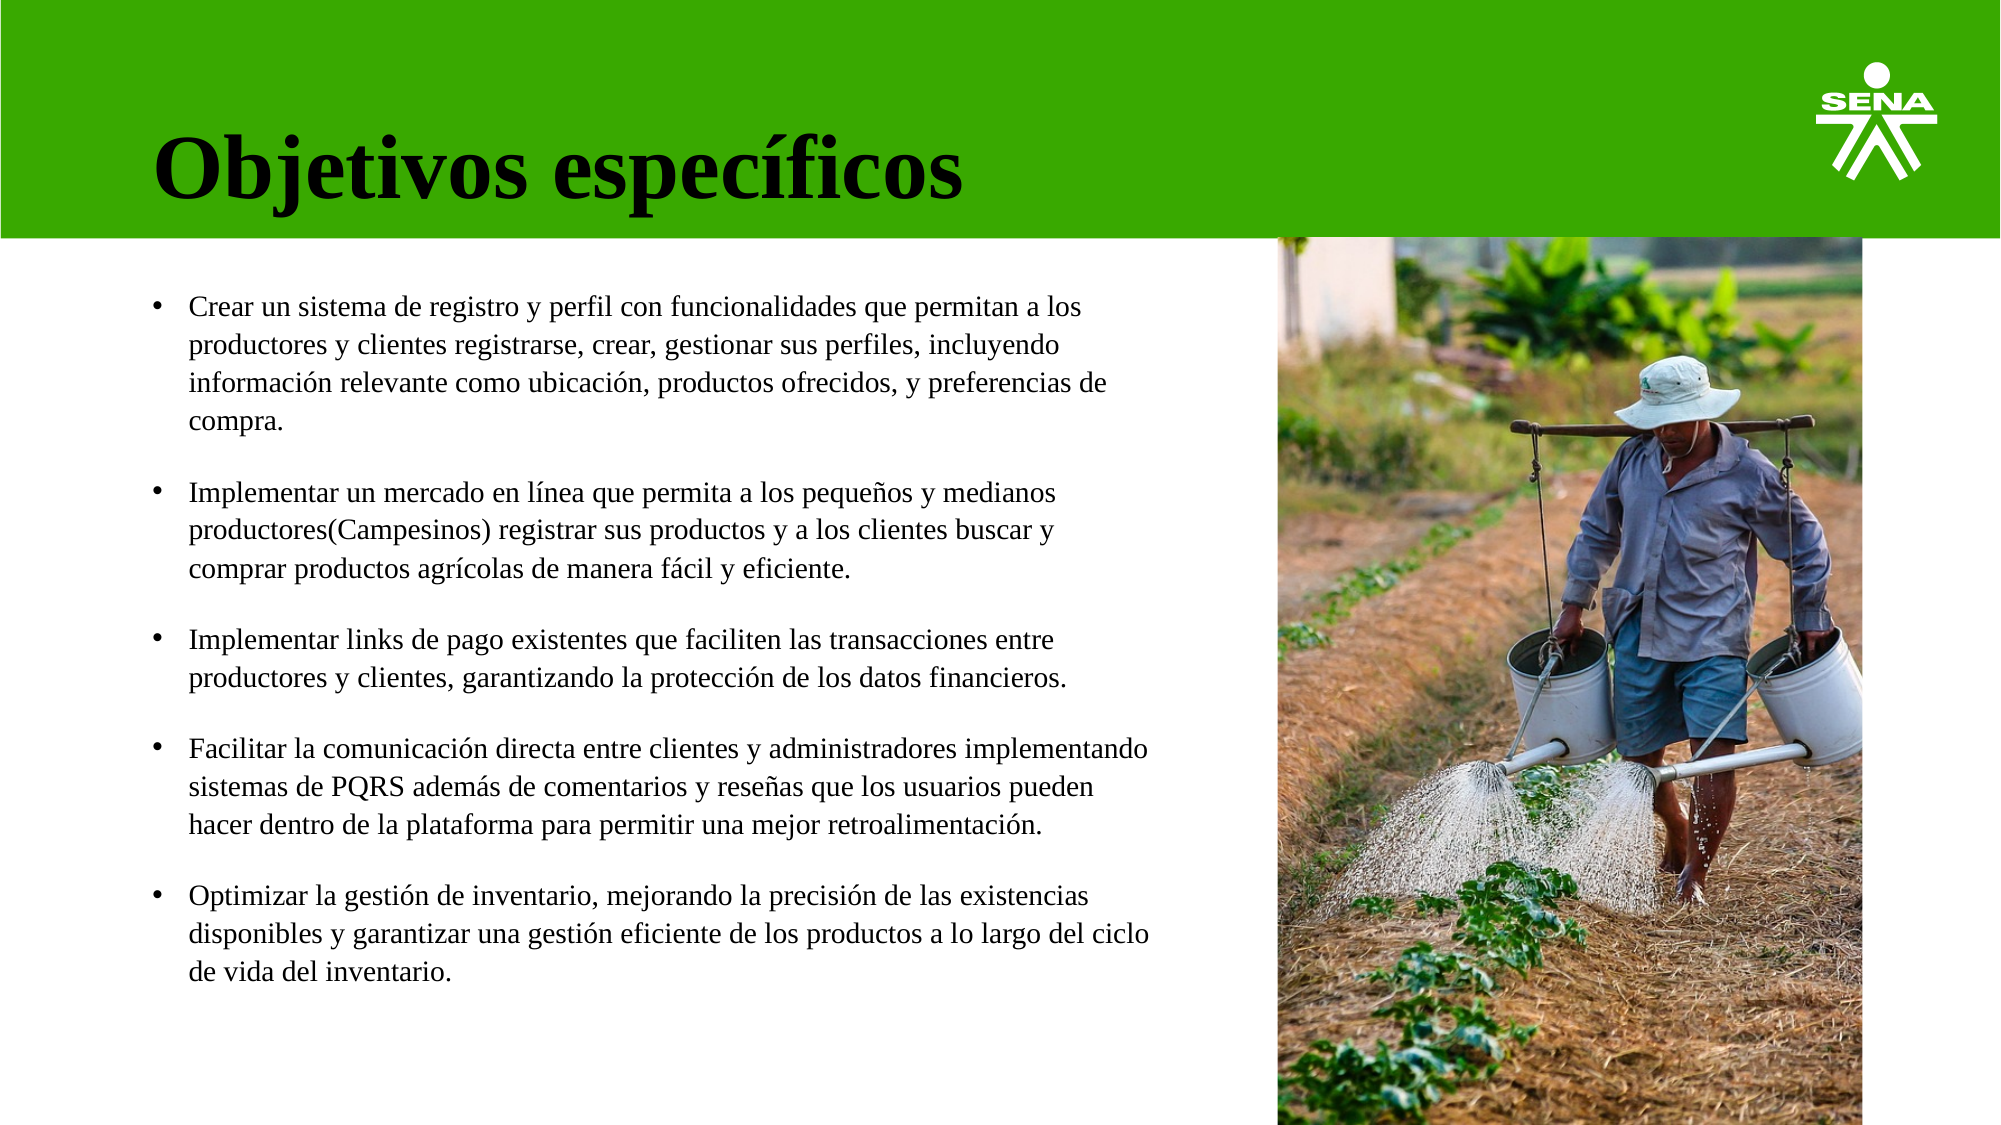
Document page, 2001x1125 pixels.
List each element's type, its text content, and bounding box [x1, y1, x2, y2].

list Crear un sistema de registro y perfil con funcionalidades que permitan a los productores y clientes registrarse, crear, gestionar sus perfiles, incluyendo información relevante como ubicación, productos ofrecidos, y preferencias de compra. Implementar un mercado en línea que permita a los pequeños y medianos productores(Campesinos) registrar sus productos y a los clientes buscar y comprar productos agrícolas de manera fácil y eficiente. Implementar links de pago existentes que faciliten las transacciones entre productores y clientes, garantizando la protección de los datos financieros. Facilitar la comunicación directa entre clientes y administradores implementando sistemas de PQRS además de comentarios y reseñas que los usuarios pueden hacer dentro de la plataforma para permitir una mejor retroalimentación. Optimizar la gestión de inventario, mejorando la precisión de las existencias disponibles y garantizar una gestión eficiente de los productos a lo largo del ciclo de vida del inventario. [137, 277, 1171, 1014]
title Objetivos específicos [137, 59, 1863, 278]
picture [0, 0, 2001, 1125]
